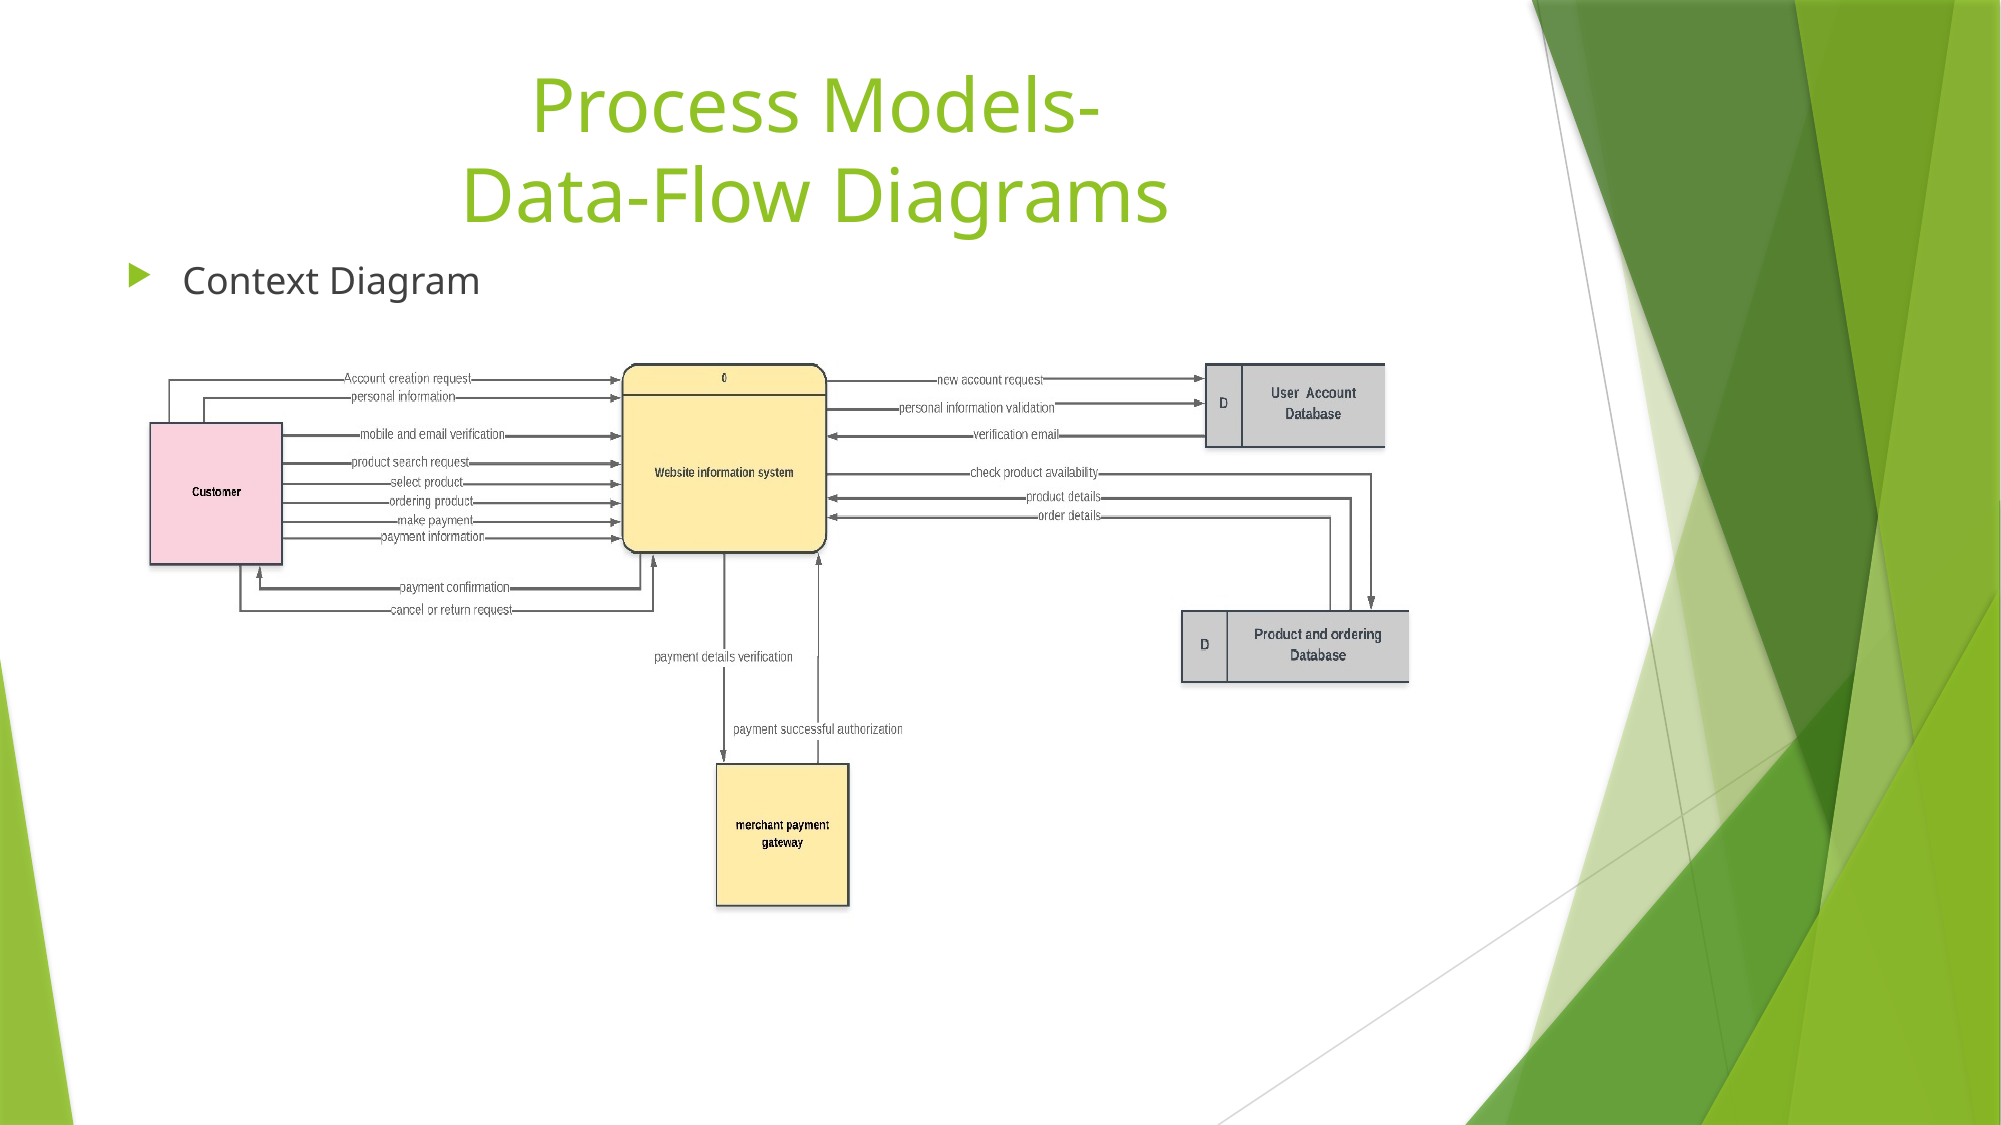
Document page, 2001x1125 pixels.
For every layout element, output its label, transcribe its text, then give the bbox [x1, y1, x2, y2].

title Process Models- Data-Flow Diagrams [111, 49, 1522, 249]
picture [131, 331, 1420, 927]
list Context Diagram [111, 249, 1557, 992]
